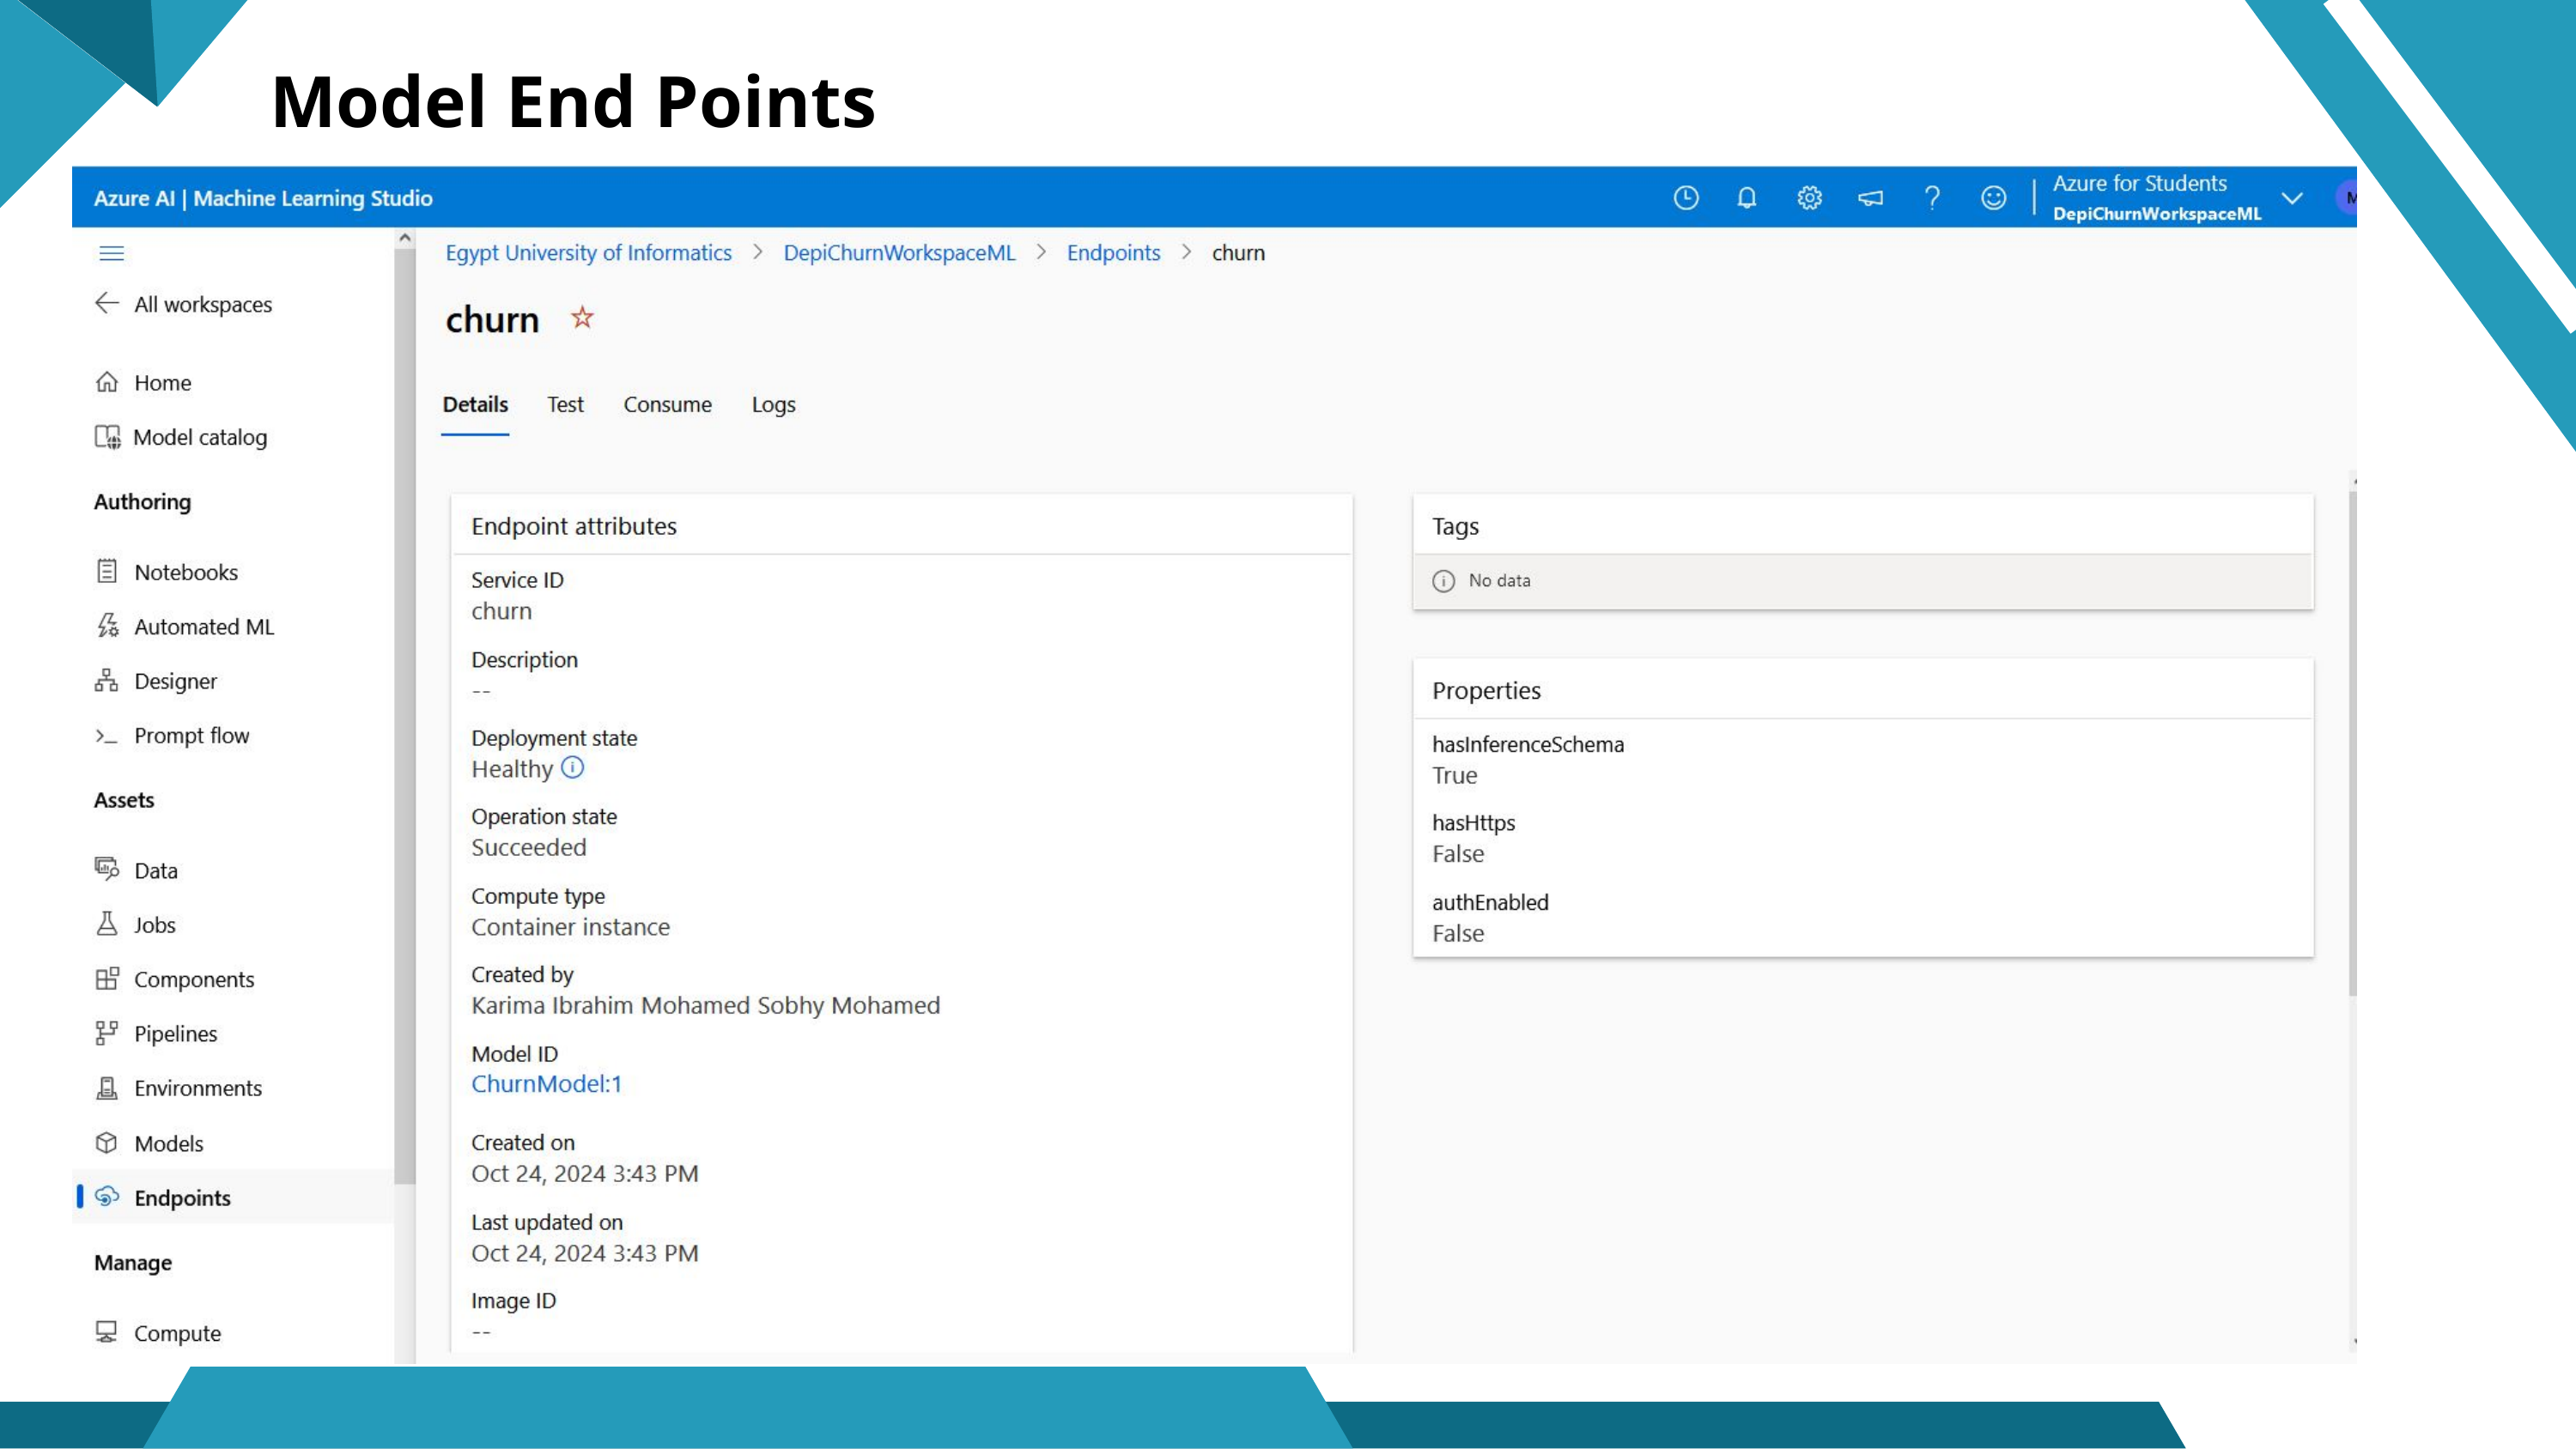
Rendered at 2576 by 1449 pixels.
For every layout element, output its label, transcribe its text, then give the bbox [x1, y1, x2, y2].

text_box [2245, 0, 2576, 452]
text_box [0, 0, 248, 209]
picture [72, 166, 2357, 1365]
text_box Model End Points [268, 54, 1449, 142]
text_box [0, 1401, 170, 1449]
text_box [1327, 1401, 2186, 1449]
text_box [143, 1371, 1353, 1449]
